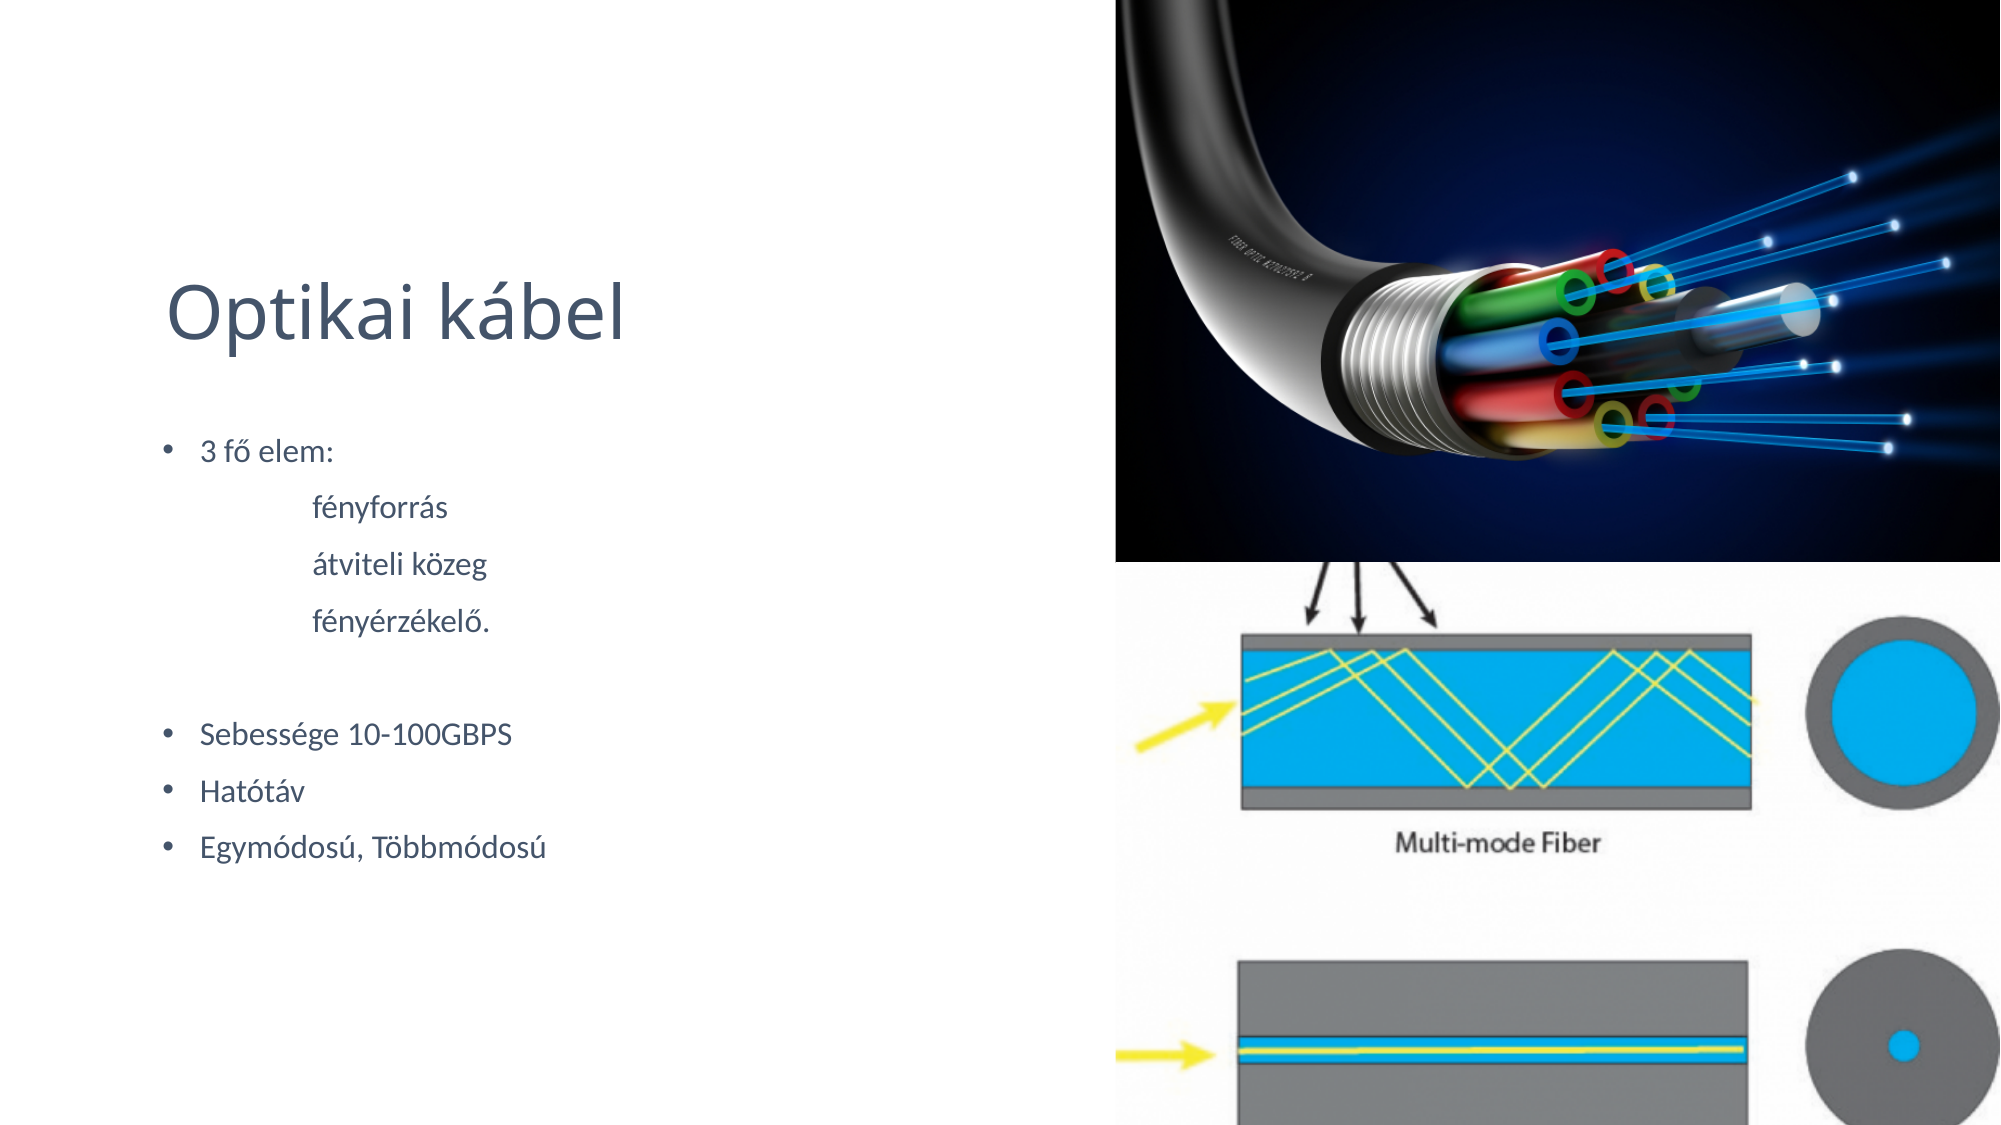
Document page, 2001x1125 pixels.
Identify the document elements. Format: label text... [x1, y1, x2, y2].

picture [1115, 0, 2000, 1125]
list 3 fő elem: fényforrás átviteli közeg fényérzékelő. Sebessége 10-100GBPS Hatótáv Egymódosú, Többmódosú [147, 425, 933, 1013]
title Optikai kábel [150, 93, 933, 364]
